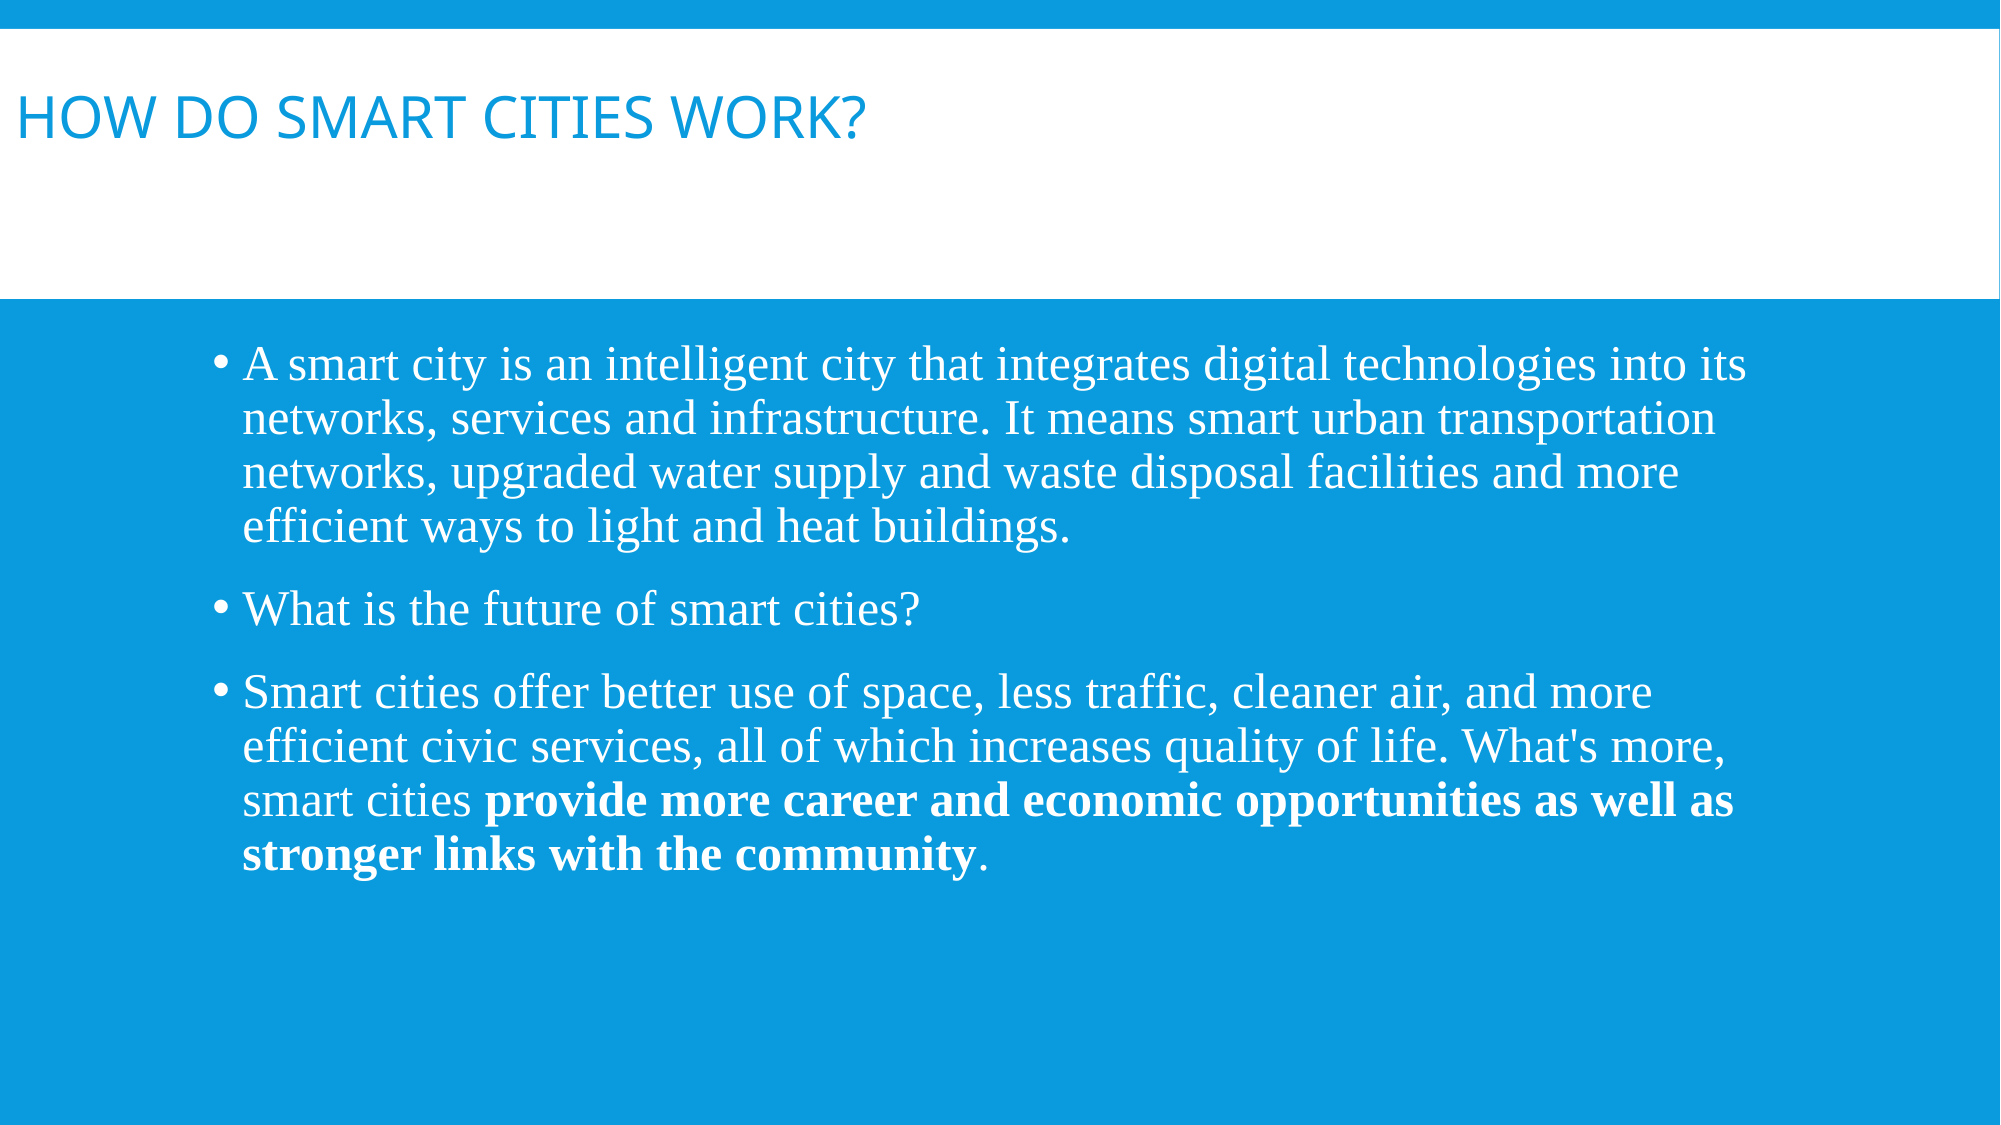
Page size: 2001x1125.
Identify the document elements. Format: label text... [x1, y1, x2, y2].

list A smart city is an intelligent city that integrates digital technologies into its networks, services and infrastructure. It means smart urban transportation networks, upgraded water supply and waste disposal facilities and more efficient ways to light and heat buildings. What is the future of smart cities? Smart cities offer better use of space, less traffic, cleaner air, and more efficient civic services, all of which increases quality of life. What's more, smart cities provide more career and economic opportunities as well as stronger links with the community. [197, 329, 1803, 1020]
title How do Smart cities work? [0, 31, 1605, 280]
